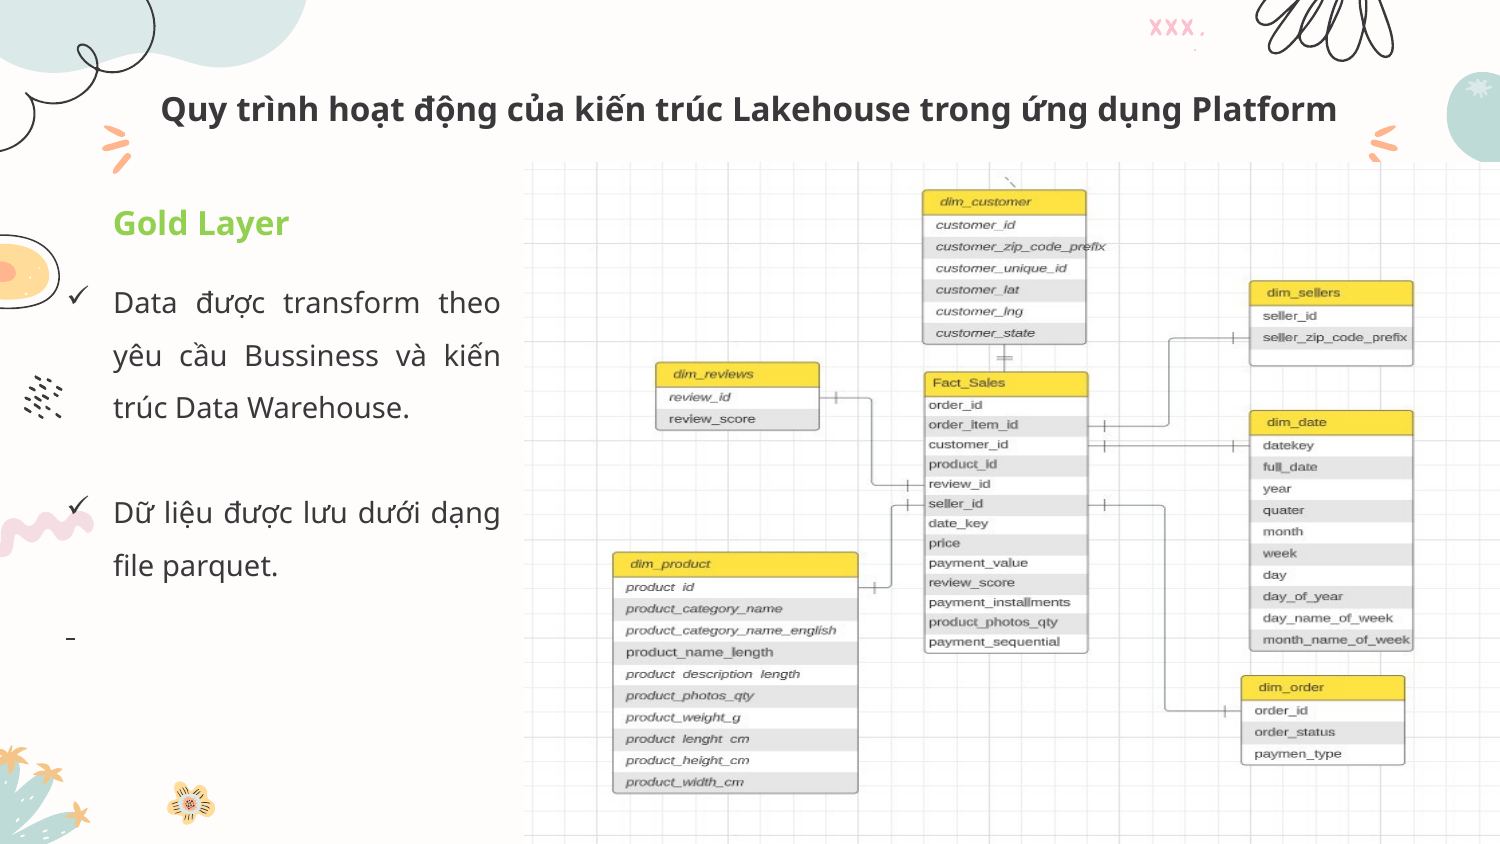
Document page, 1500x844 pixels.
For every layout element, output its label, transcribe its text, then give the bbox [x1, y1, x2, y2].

text_box Data được transform theo yêu cầu Bussiness và kiến trúc Data Warehouse. Dữ liệu được lưu dưới dạng file parquet. [28, 252, 517, 706]
title Quy trình hoạt động của kiến trúc Lakehouse trong ứng dụng Platform [118, 72, 1382, 167]
text_box Gold Layer [75, 167, 519, 253]
picture [524, 162, 1500, 844]
